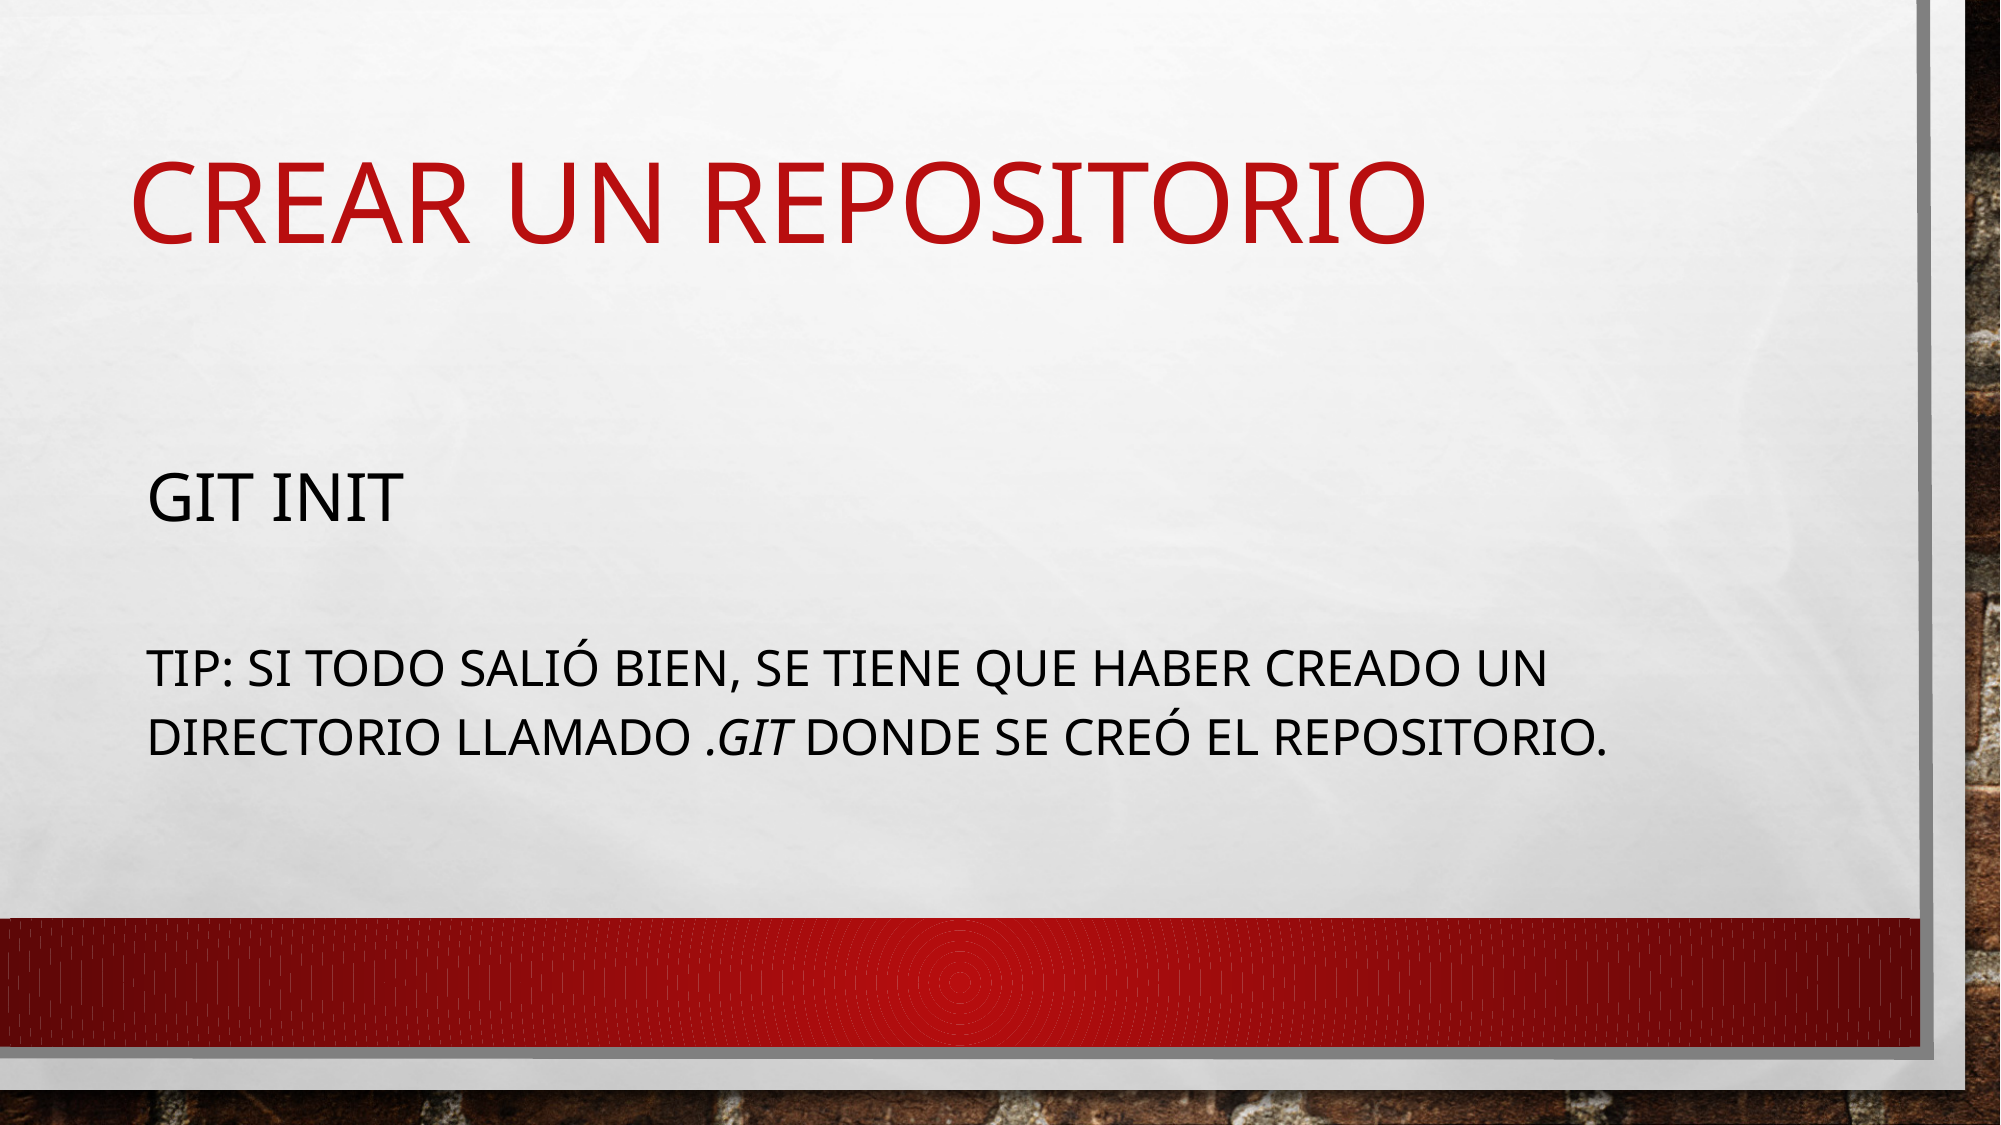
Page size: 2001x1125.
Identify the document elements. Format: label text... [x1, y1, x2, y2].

picture [0, 0, 2000, 1125]
title Crear un repositorio [112, 112, 1818, 302]
list Git init Tip: Si todo salió bien, se tiene que haber creado un directorio llamado .git donde se creó el repositorio. [112, 338, 1818, 882]
